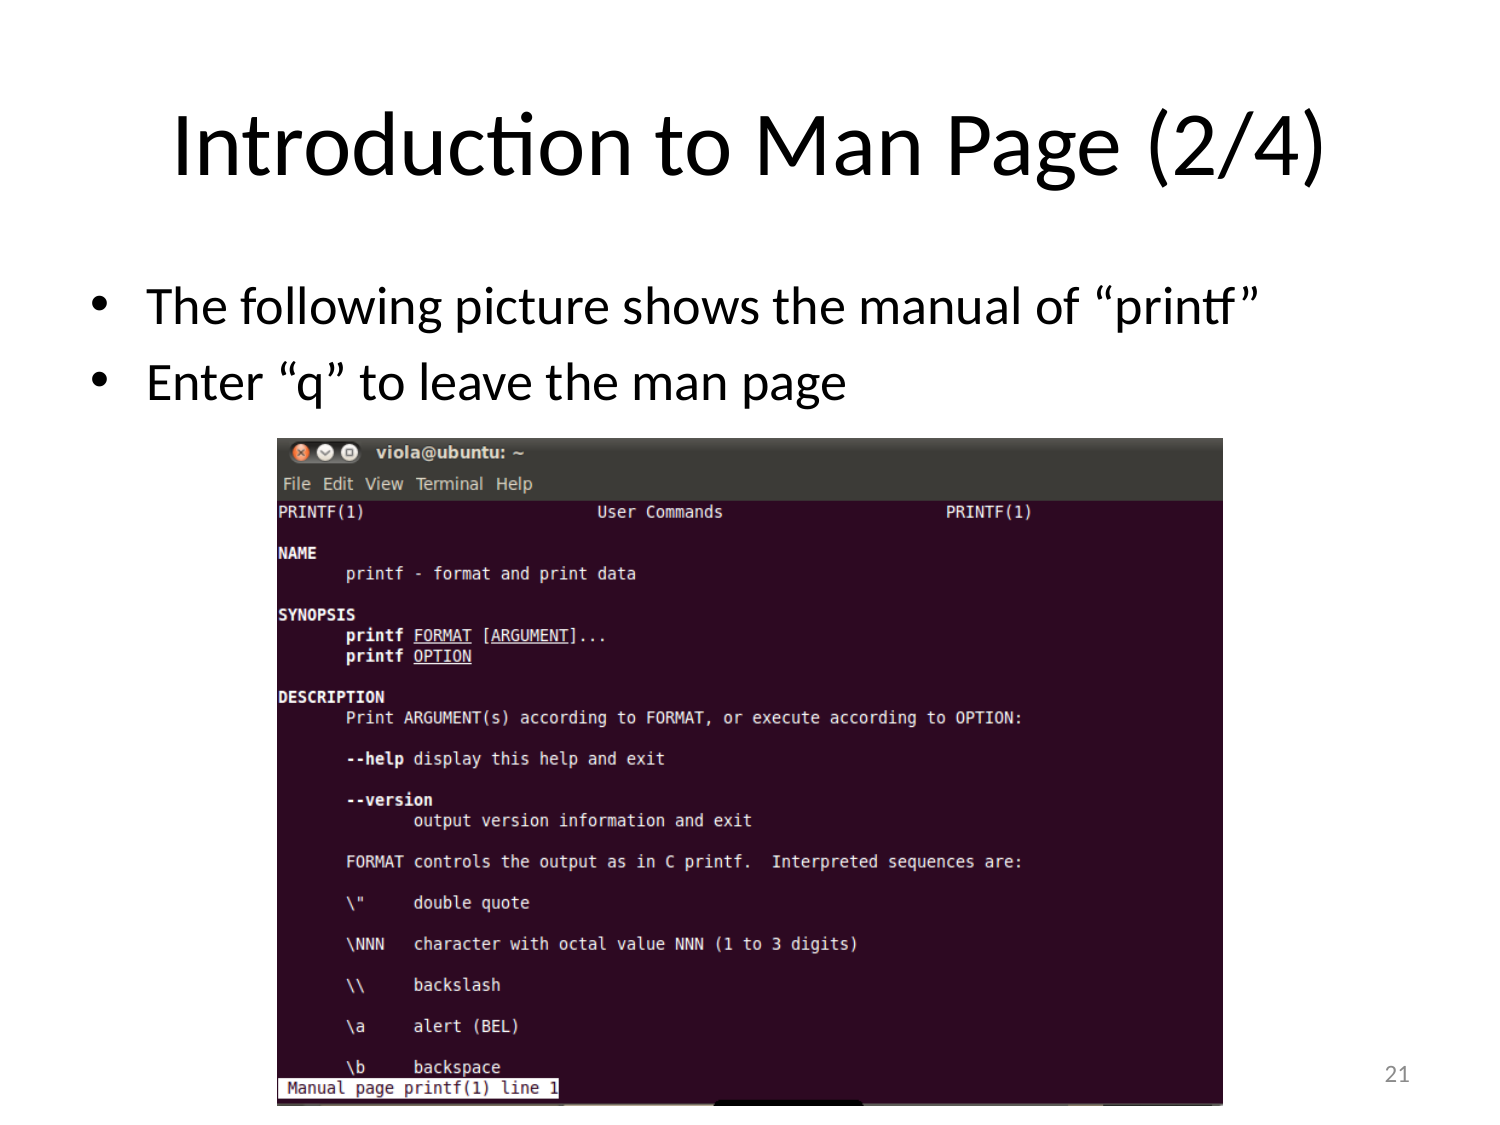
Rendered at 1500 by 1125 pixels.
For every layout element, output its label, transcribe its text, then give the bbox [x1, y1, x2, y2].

picture [277, 438, 1223, 1107]
title Introduction to Man Page (2/4) [75, 45, 1425, 233]
slide_number 21 [1227, 1042, 1425, 1103]
list The following picture shows the manual of “printf” Enter “q” to leave the man page [75, 262, 1425, 1005]
